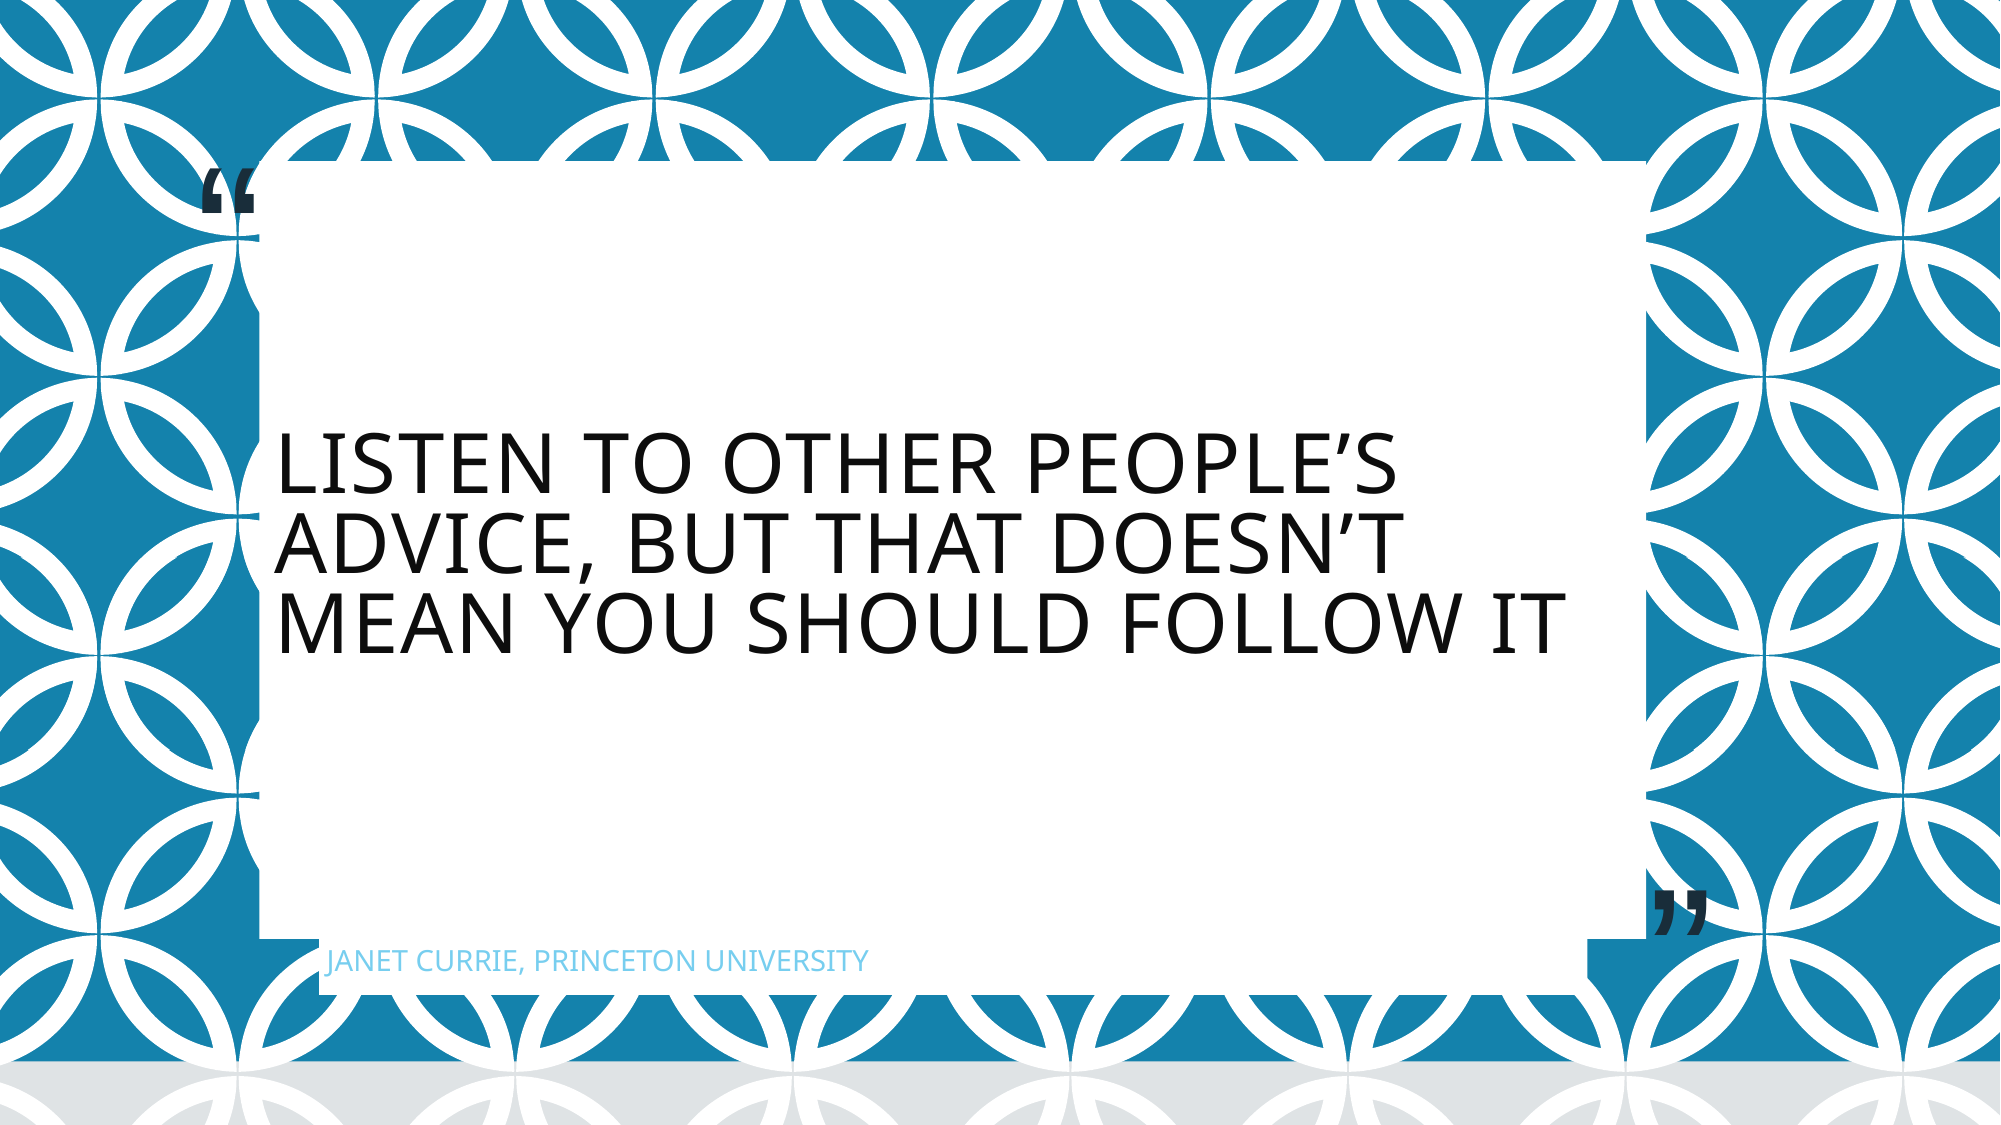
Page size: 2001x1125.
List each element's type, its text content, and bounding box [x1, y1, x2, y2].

list Janet Currie, Princeton University [319, 938, 1588, 995]
title Listen to other people’s advice, but that doesn’t mean you should follow it [259, 161, 1647, 939]
